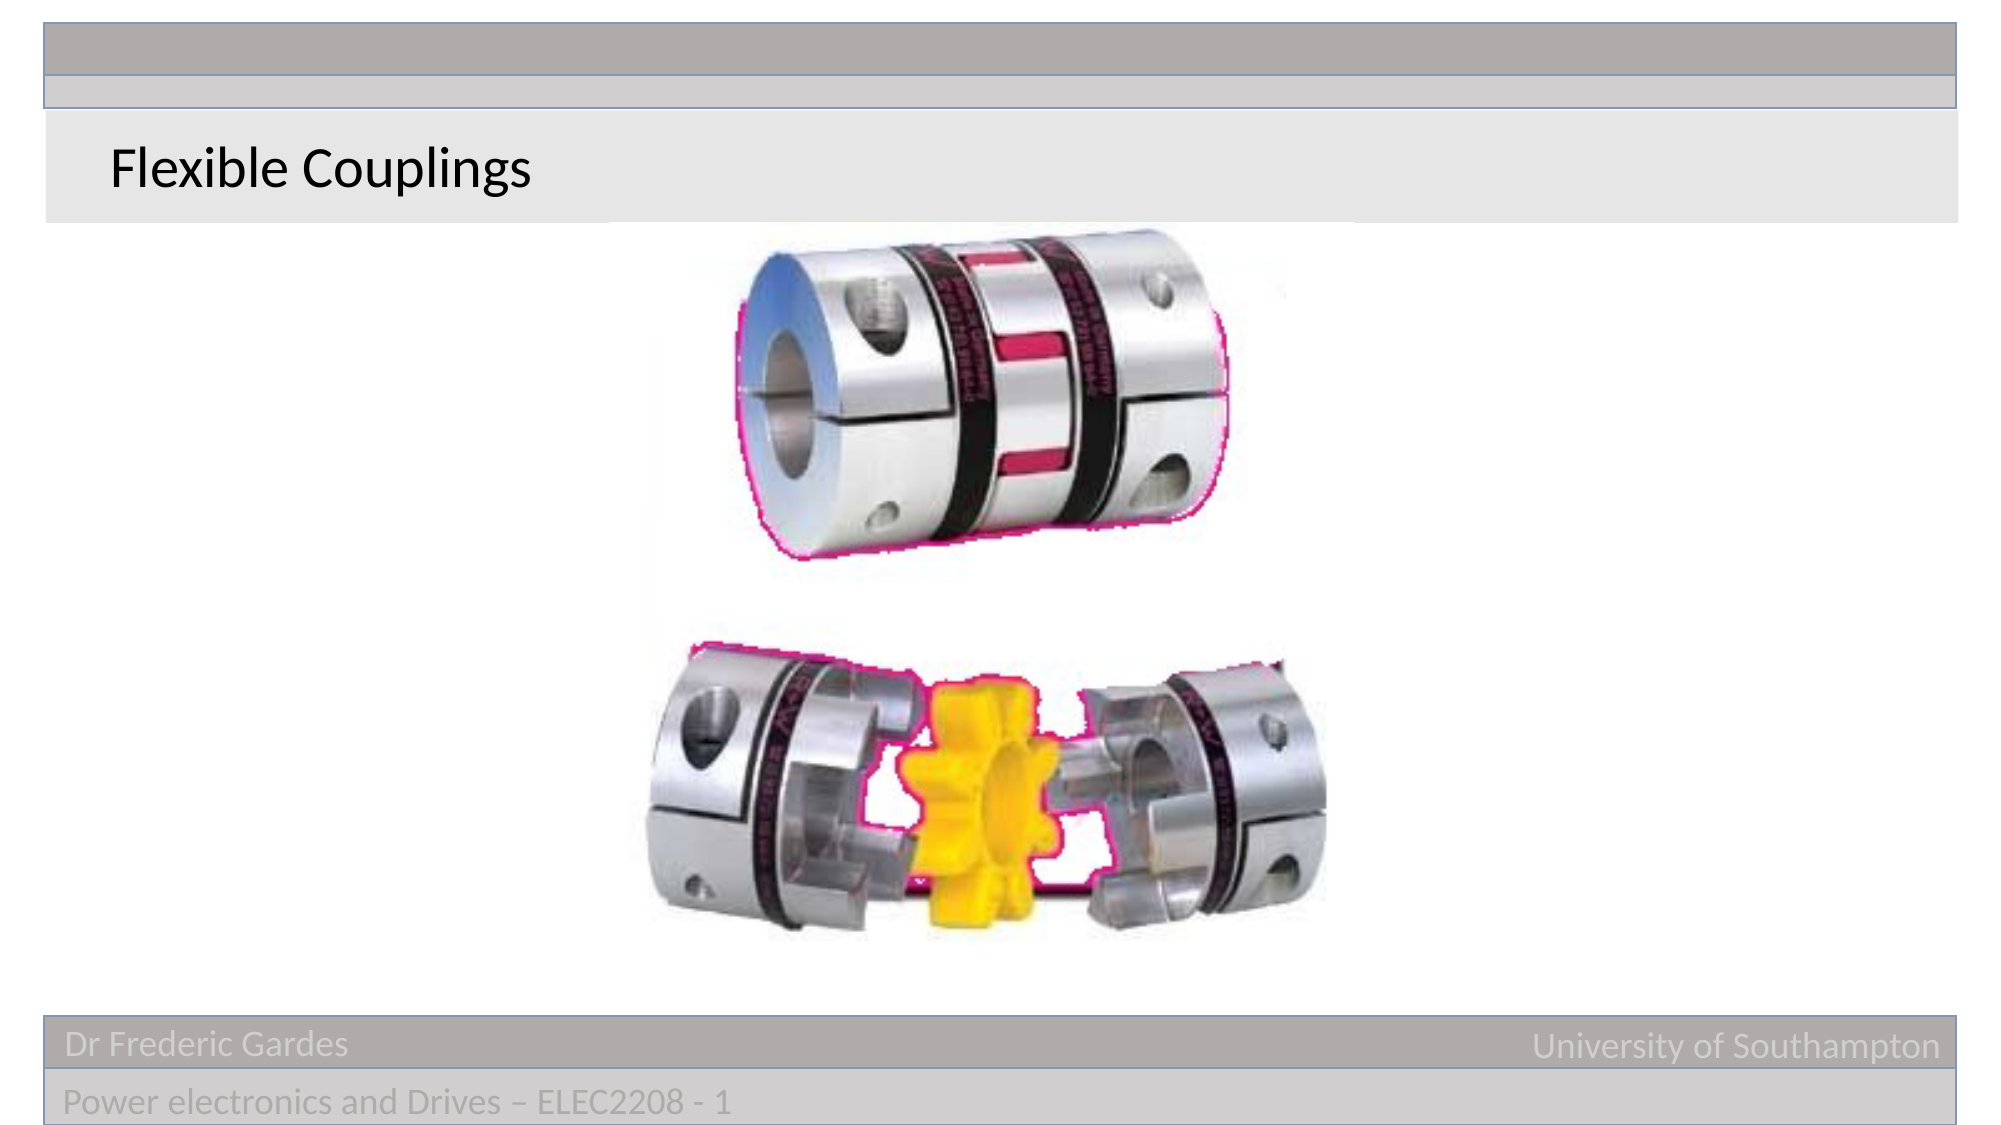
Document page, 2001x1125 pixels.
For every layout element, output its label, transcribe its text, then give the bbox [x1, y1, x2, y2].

text_box [45, 109, 1959, 224]
picture [609, 222, 1354, 969]
text_box Flexible Couplings [95, 121, 548, 207]
